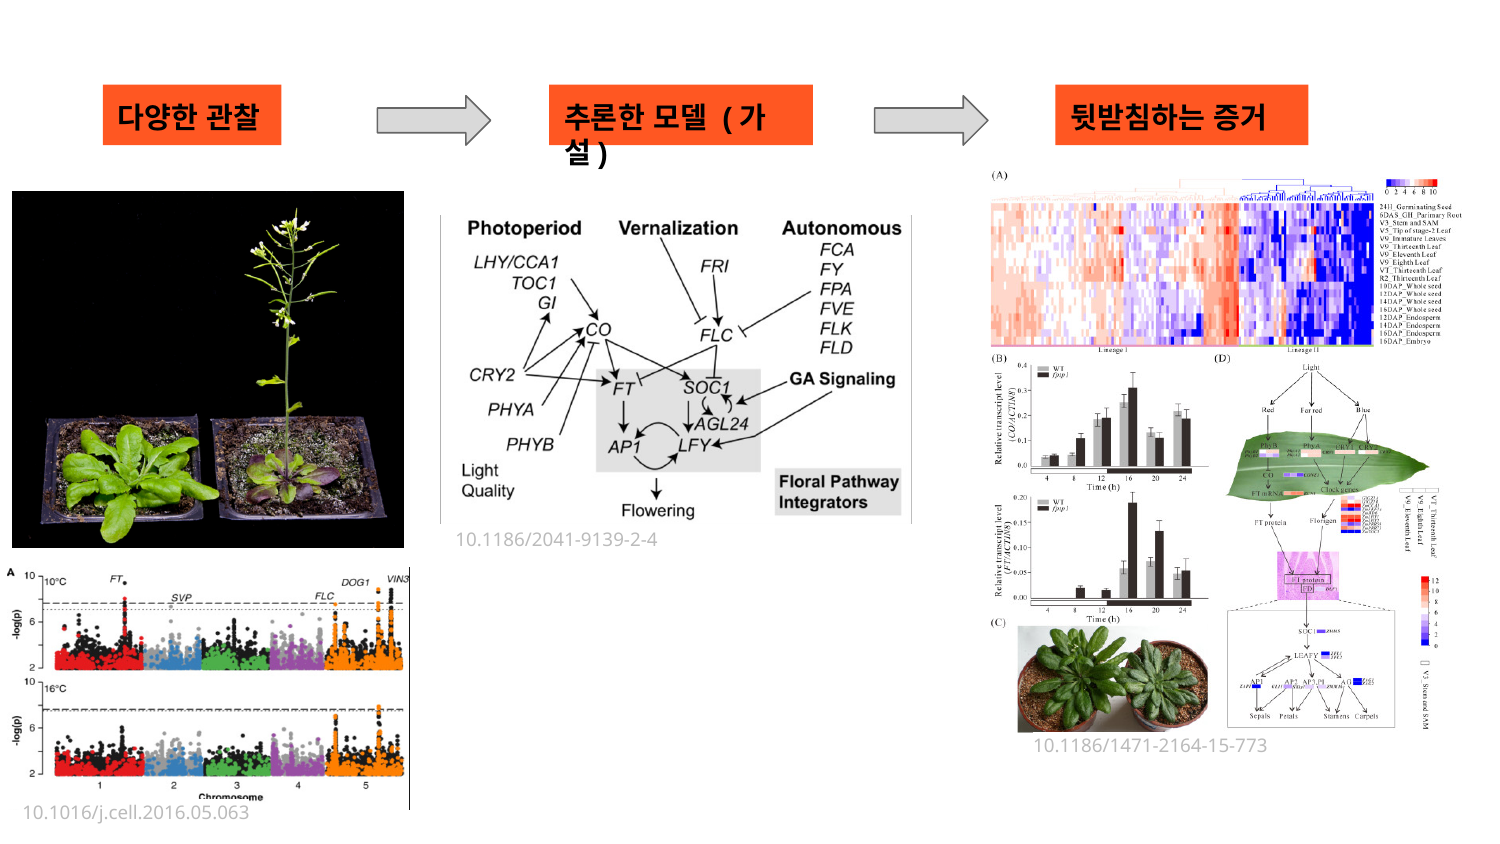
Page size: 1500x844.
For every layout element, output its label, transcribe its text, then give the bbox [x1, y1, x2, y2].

picture [6, 567, 410, 810]
text_box [377, 95, 491, 146]
text_box 10.1186/1471-2164-15-773 [1018, 732, 1500, 758]
text_box 10.1016/j.cell.2016.05.063 [7, 796, 500, 828]
text_box 다양한 관찰 [102, 84, 282, 146]
text_box 뒷받침하는 증거 [1055, 84, 1309, 146]
text_box [874, 95, 988, 146]
picture [440, 215, 912, 524]
text_box 10.1186/2041-9139-2-4 [440, 523, 933, 555]
picture [12, 191, 404, 549]
text_box 추론한 모델 (가설) [549, 84, 813, 146]
picture [990, 170, 1463, 733]
